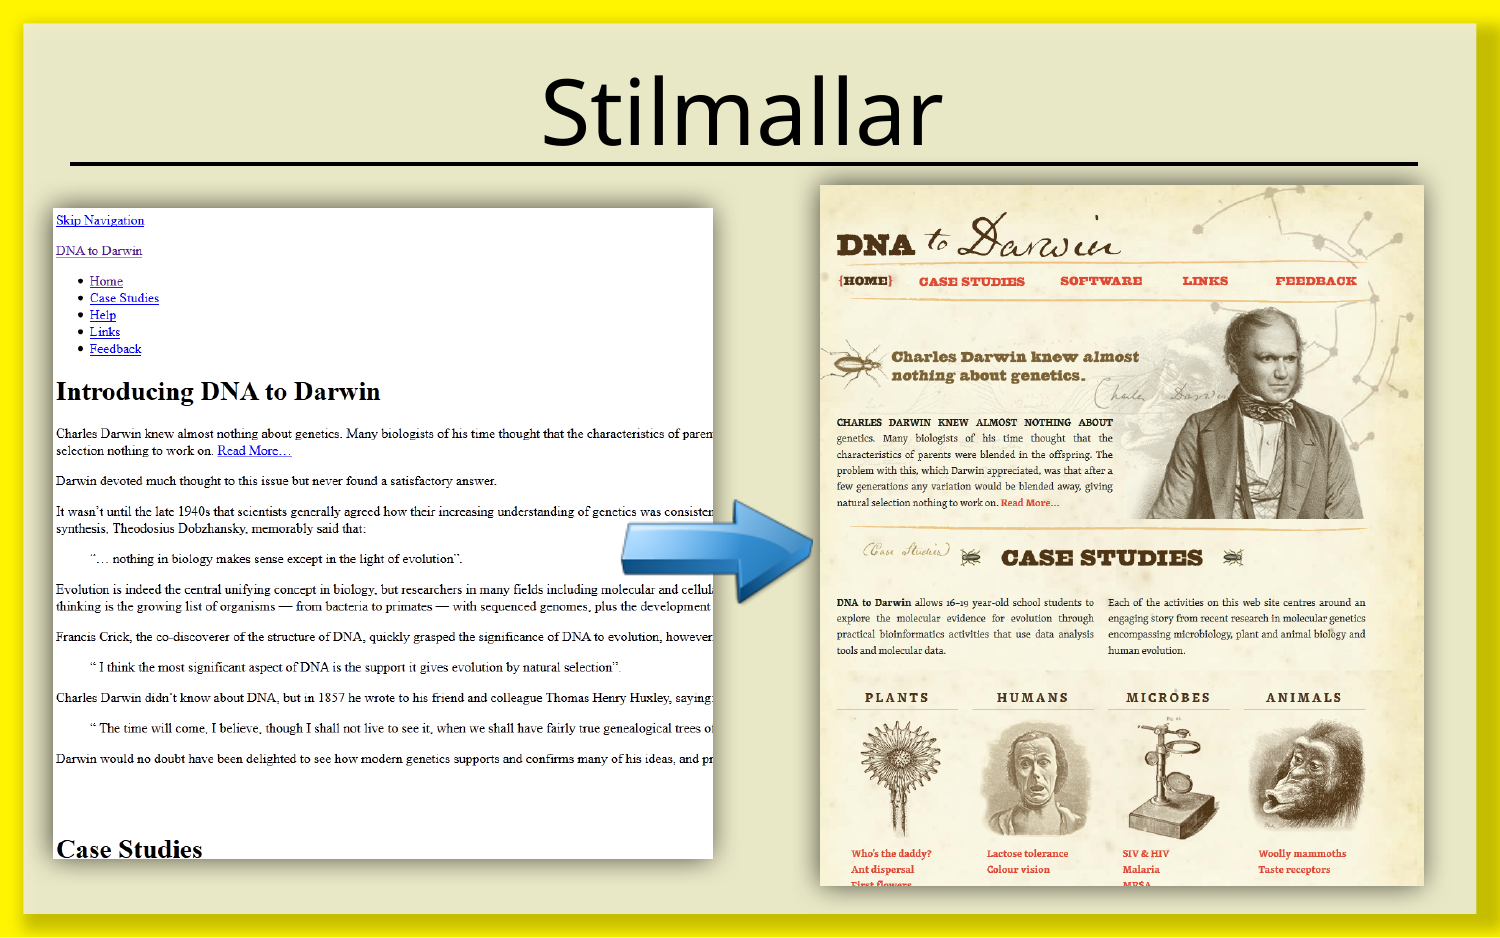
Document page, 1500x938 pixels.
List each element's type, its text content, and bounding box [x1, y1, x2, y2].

table_cell static [818, 166, 1381, 174]
picture [820, 184, 1424, 886]
picture [52, 208, 813, 859]
title Stilmallar [105, 46, 1381, 174]
